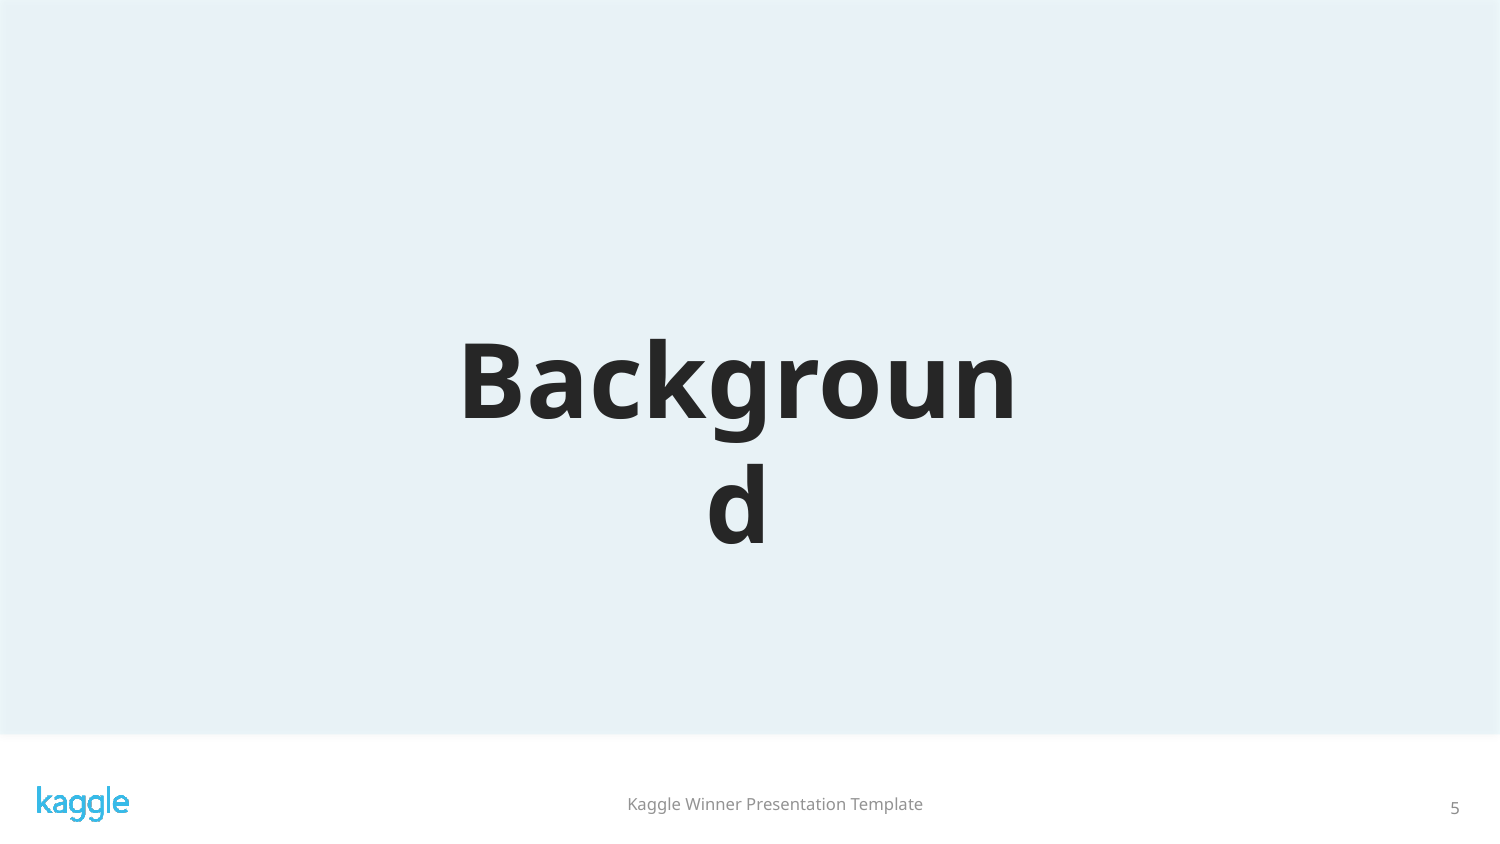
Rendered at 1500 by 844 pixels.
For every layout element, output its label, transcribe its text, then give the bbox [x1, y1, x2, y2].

picture [37, 786, 129, 822]
slide_number 5 [1137, 786, 1475, 832]
text_box Background [416, 306, 1061, 572]
text_box [0, 0, 1500, 736]
